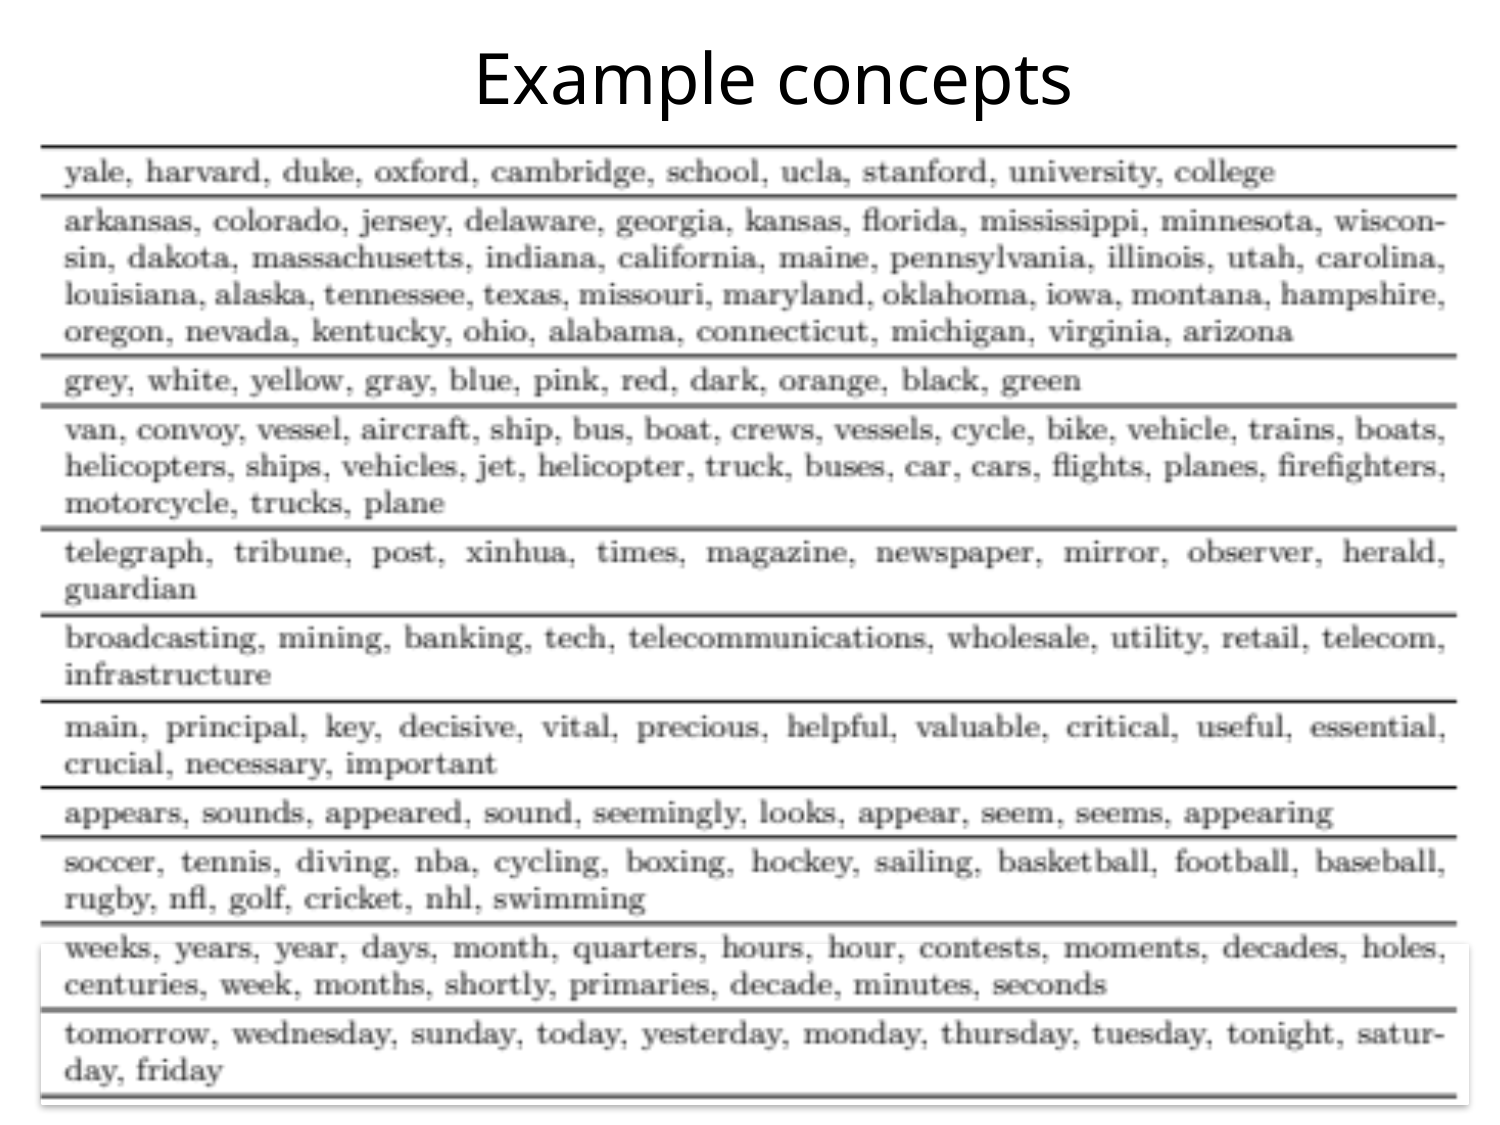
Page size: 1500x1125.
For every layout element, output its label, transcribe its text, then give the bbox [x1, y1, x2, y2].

text_box Example concepts [458, 26, 1089, 126]
picture [39, 143, 1467, 1104]
